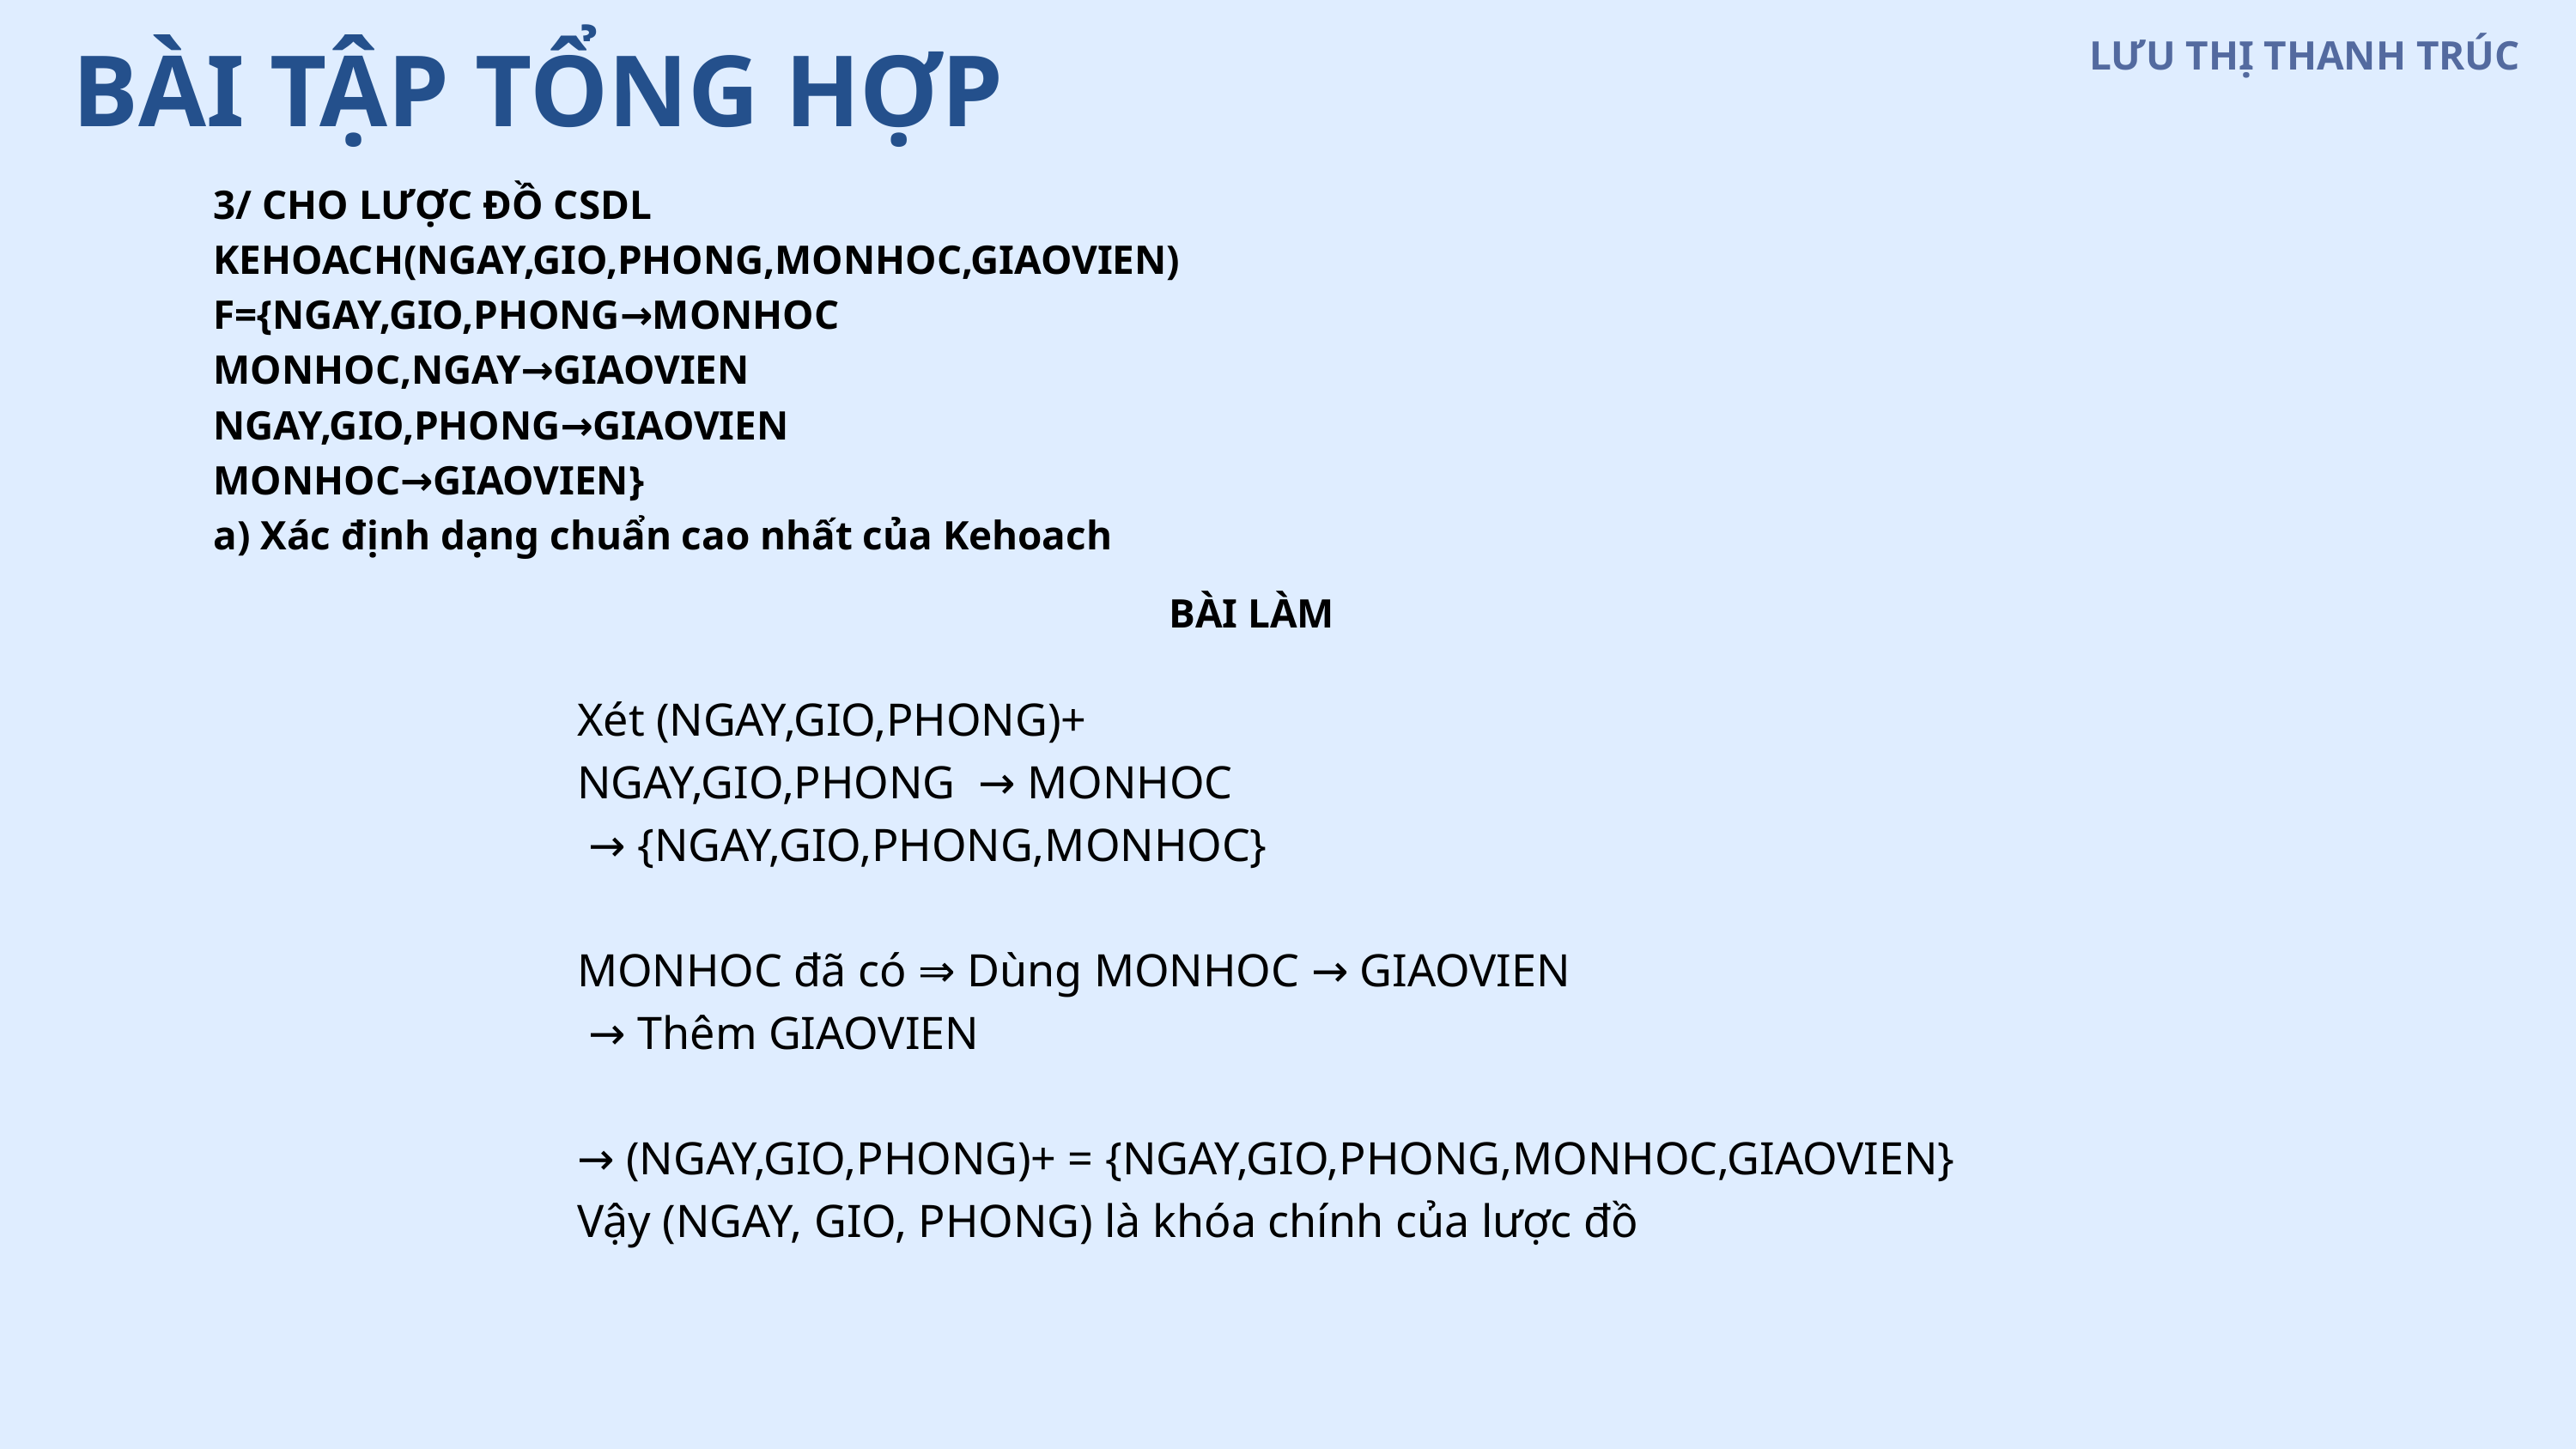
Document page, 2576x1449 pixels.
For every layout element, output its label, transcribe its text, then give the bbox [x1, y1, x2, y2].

text_box LƯU THỊ THANH TRÚC [2033, 22, 2576, 78]
text_box BÀI LÀM [1162, 580, 1341, 636]
text_box 3/ CHO LƯỢC ĐỒ CSDL KEHOACH(NGAY,GIO,PHONG,MONHOC,GIAOVIEN) F={NGAY,GIO,PHONG→MONHOC MONHOC,NGAY→GIAOVIEN NGAY,GIO,PHONG→GIAOVIEN MONHOC→GIAOVIEN} a) Xác định dạng chuẩn cao nhất của Kehoach [213, 172, 1626, 613]
text_box BÀI TẬP TỔNG HỢP [46, 27, 1917, 147]
text_box Xét (NGAY,GIO,PHONG)+ NGAY,GIO,PHONG → MONHOC → {NGAY,GIO,PHONG,MONHOC} MONHOC đã có ⇒ Dùng MONHOC → GIAOVIEN → Thêm GIAOVIEN → (NGAY,GIO,PHONG)+ = {NGAY,GIO,PHONG,MONHOC,GIAOVIEN} Vậy (NGAY, GIO, PHONG) là khóa chính của lược đồ [577, 682, 2034, 1309]
